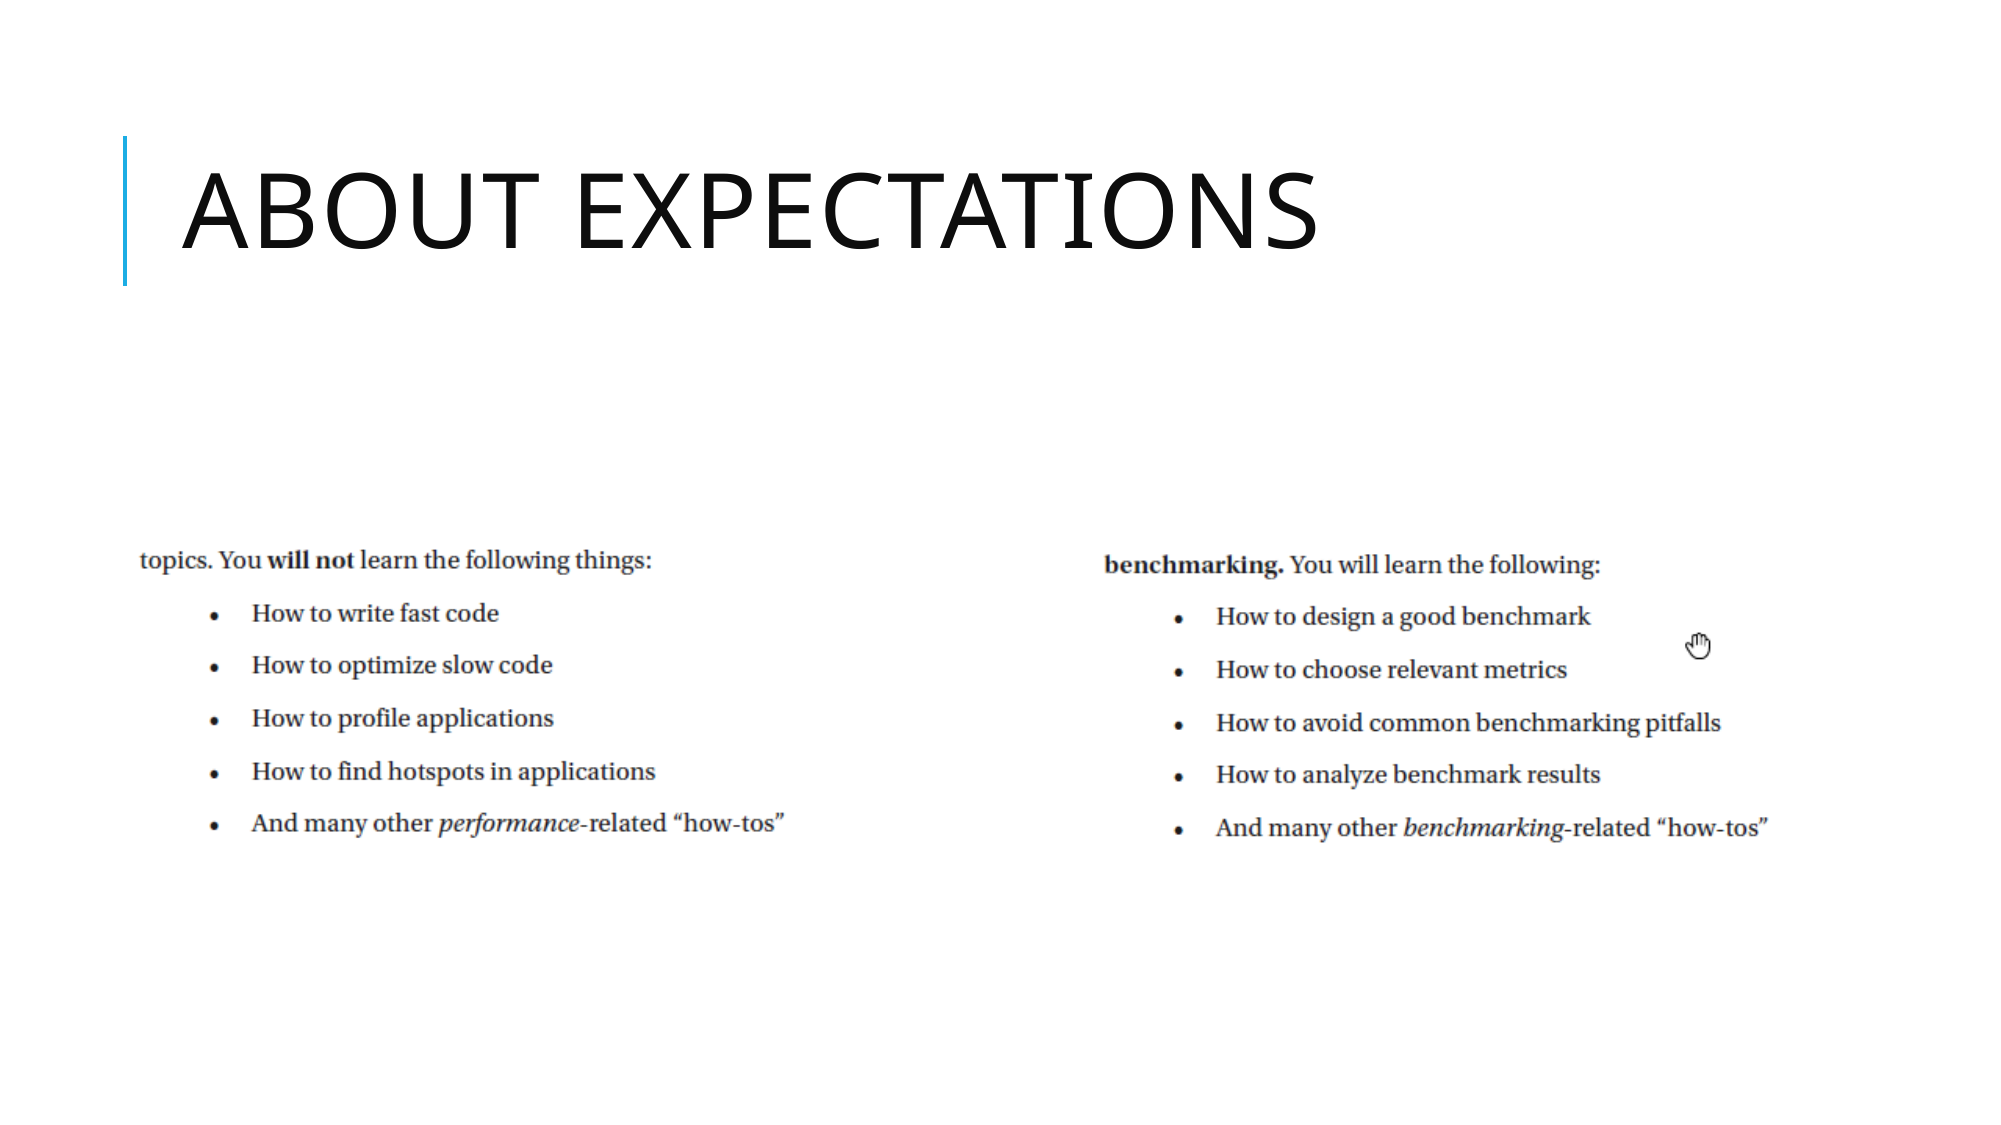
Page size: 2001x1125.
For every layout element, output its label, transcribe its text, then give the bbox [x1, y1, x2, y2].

title About Expectations [168, 96, 1763, 342]
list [132, 539, 898, 850]
picture [1088, 539, 1867, 864]
